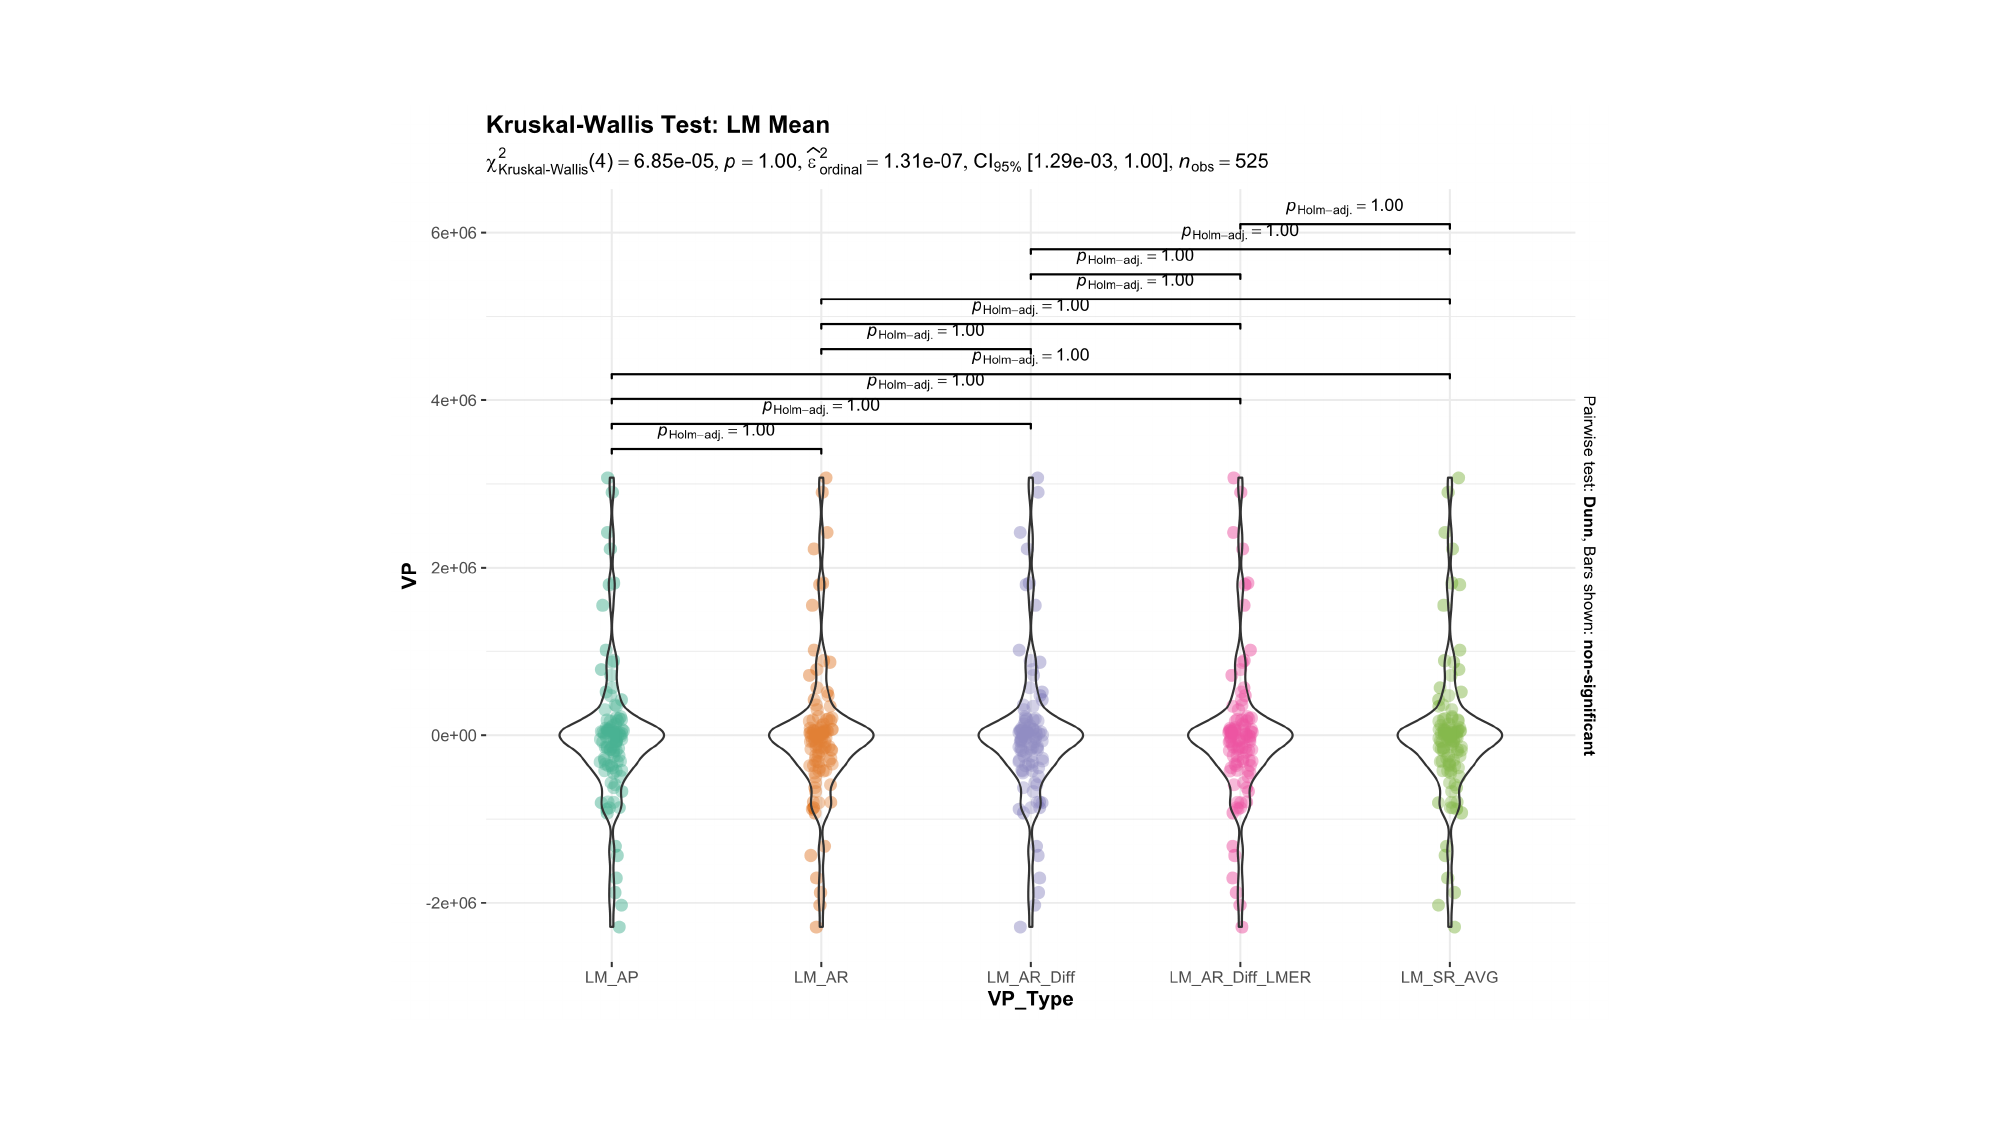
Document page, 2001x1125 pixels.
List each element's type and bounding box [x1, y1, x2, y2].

picture [391, 105, 1609, 1020]
